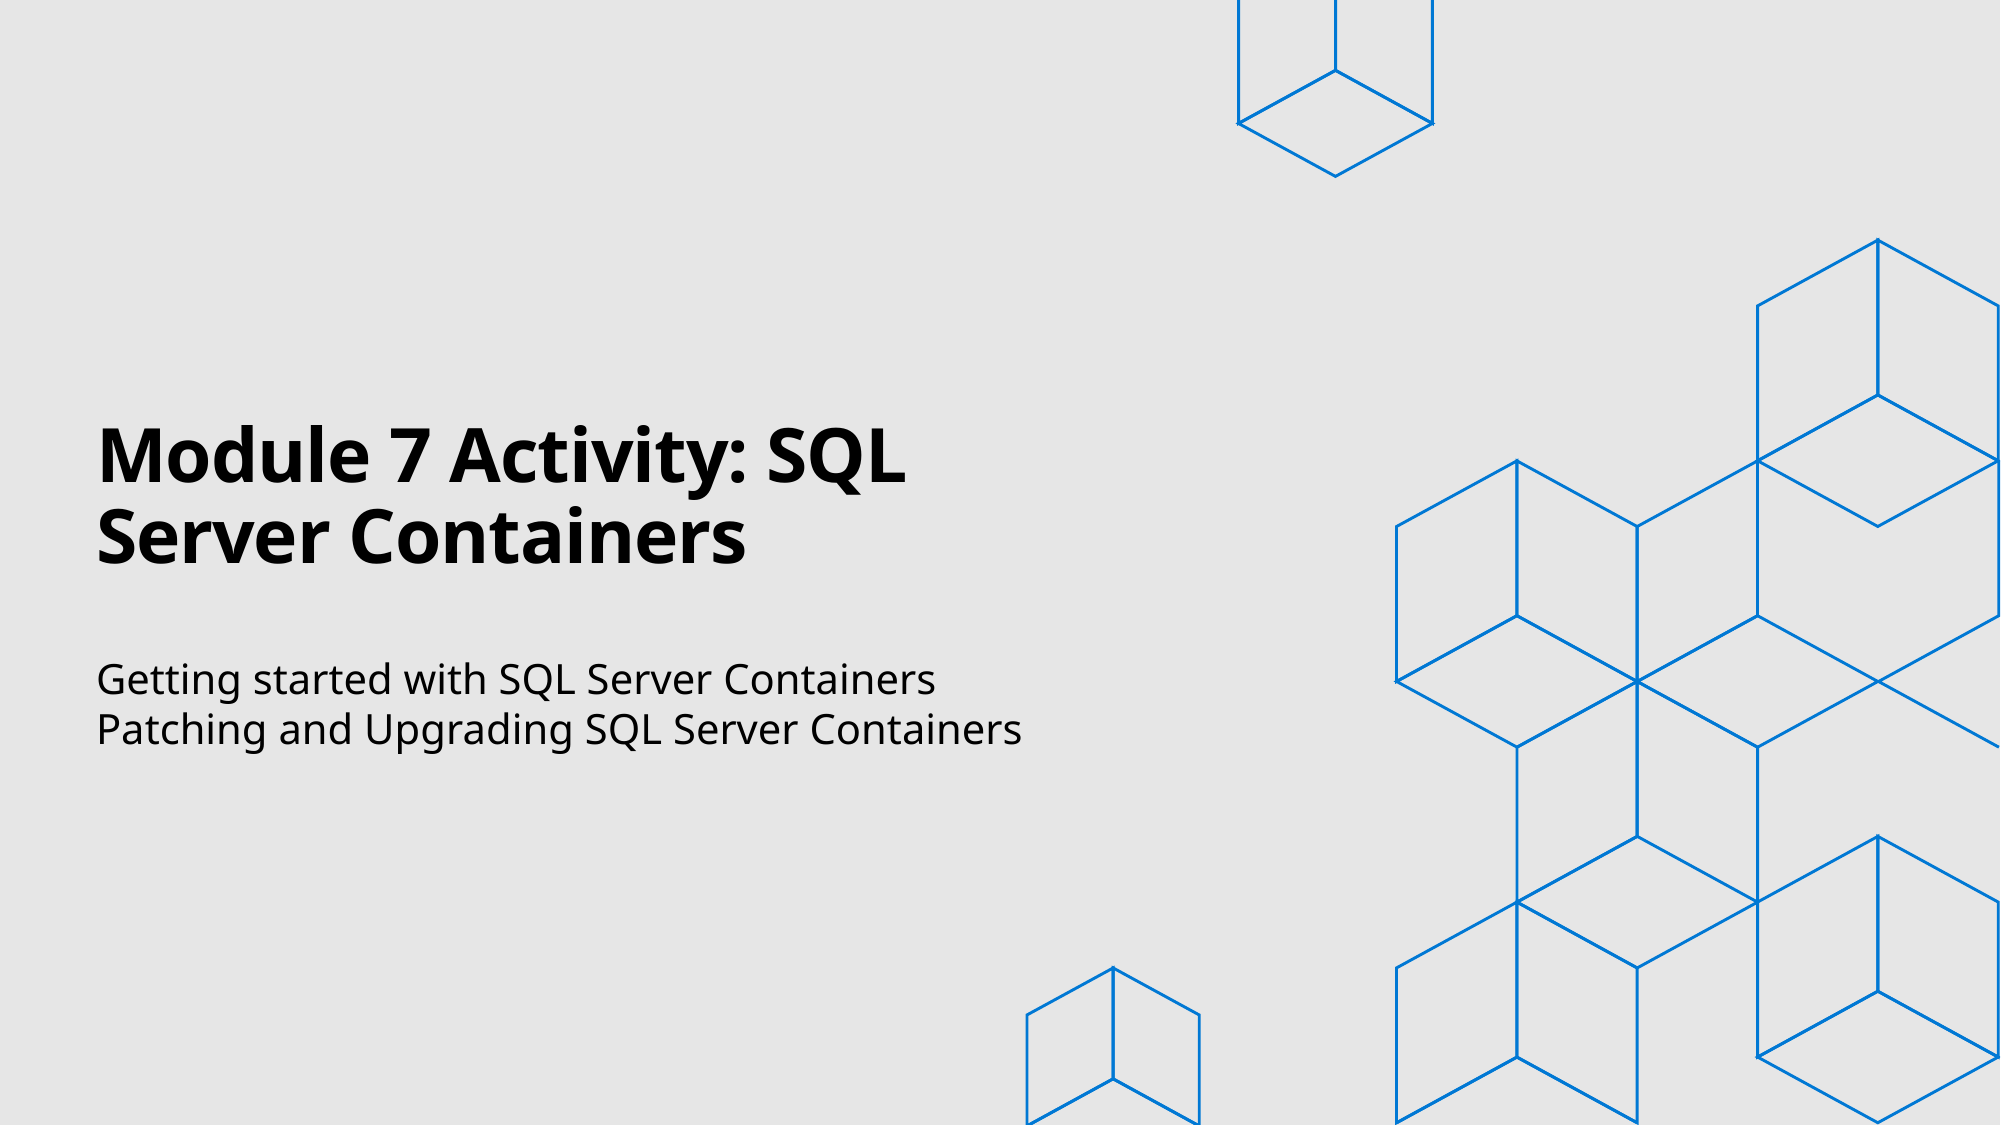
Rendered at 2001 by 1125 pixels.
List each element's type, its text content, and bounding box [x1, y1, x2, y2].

list Getting started with SQL Server Containers Patching and Upgrading SQL Server Containers [96, 652, 1146, 754]
title Module 7 Activity: SQL Server Containers [96, 415, 1146, 580]
